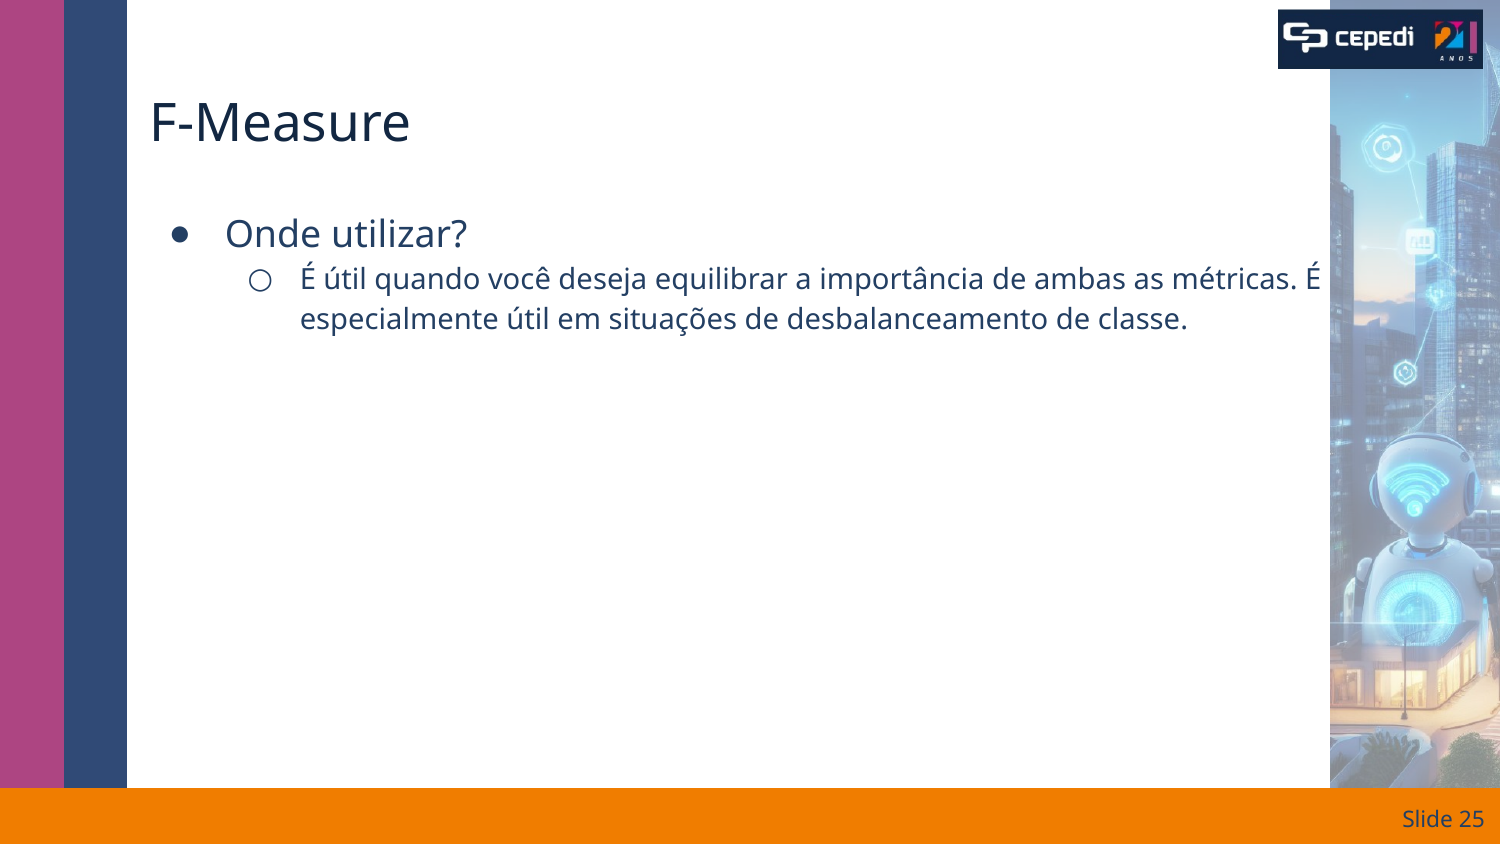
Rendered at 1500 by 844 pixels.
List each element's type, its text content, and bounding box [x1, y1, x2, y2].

slide_number Slide ‹#› [1277, 789, 1500, 844]
title F-Measure [134, 72, 1339, 167]
picture [0, 0, 1500, 844]
list Onde utilizar? É útil quando você deseja equilibrar a importância de ambas as métricas. É especialmente útil em situações de desbalanceamento de classe. [134, 188, 1339, 768]
